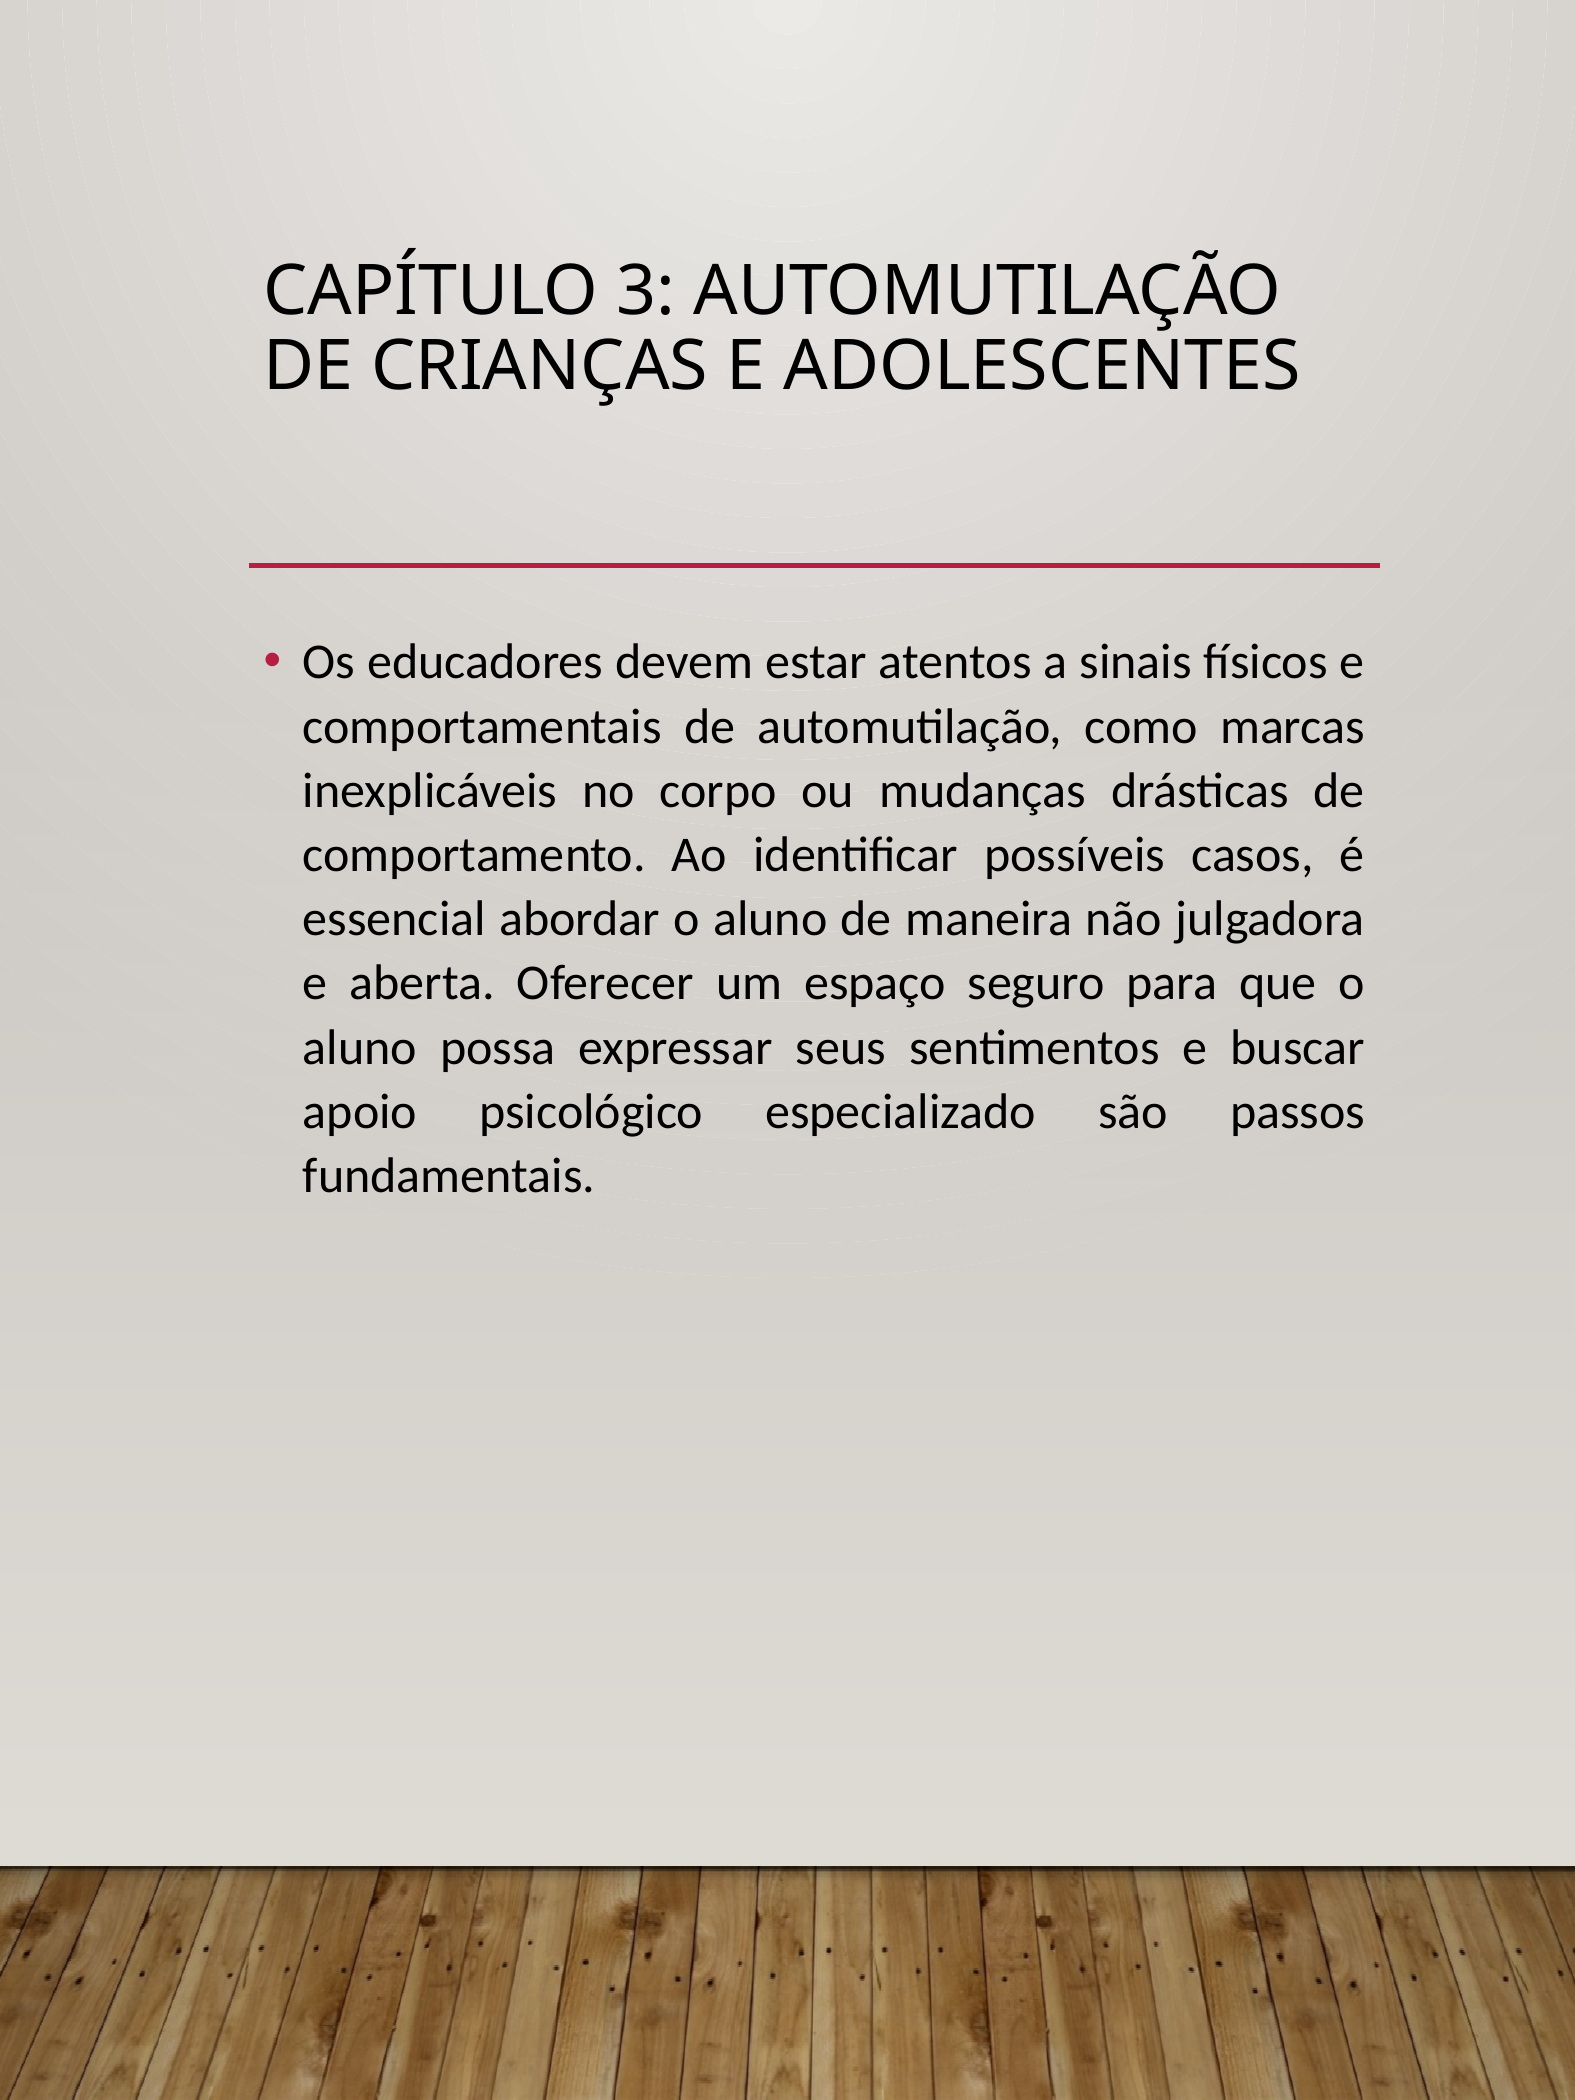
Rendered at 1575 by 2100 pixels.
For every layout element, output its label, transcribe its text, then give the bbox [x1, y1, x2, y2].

list Os educadores devem estar atentos a sinais físicos e comportamentais de automutilação, como marcas inexplicáveis no corpo ou mudanças drásticas de comportamento. Ao identificar possíveis casos, é essencial abordar o aluno de maneira não julgadora e aberta. Oferecer um espaço seguro para que o aluno possa expressar seus sentimentos e buscar apoio psicológico especializado são passos fundamentais. [248, 617, 1381, 1674]
title Capítulo 3: Automutilação de Crianças e Adolescentes [248, 246, 1381, 568]
picture [0, 1866, 1575, 2100]
